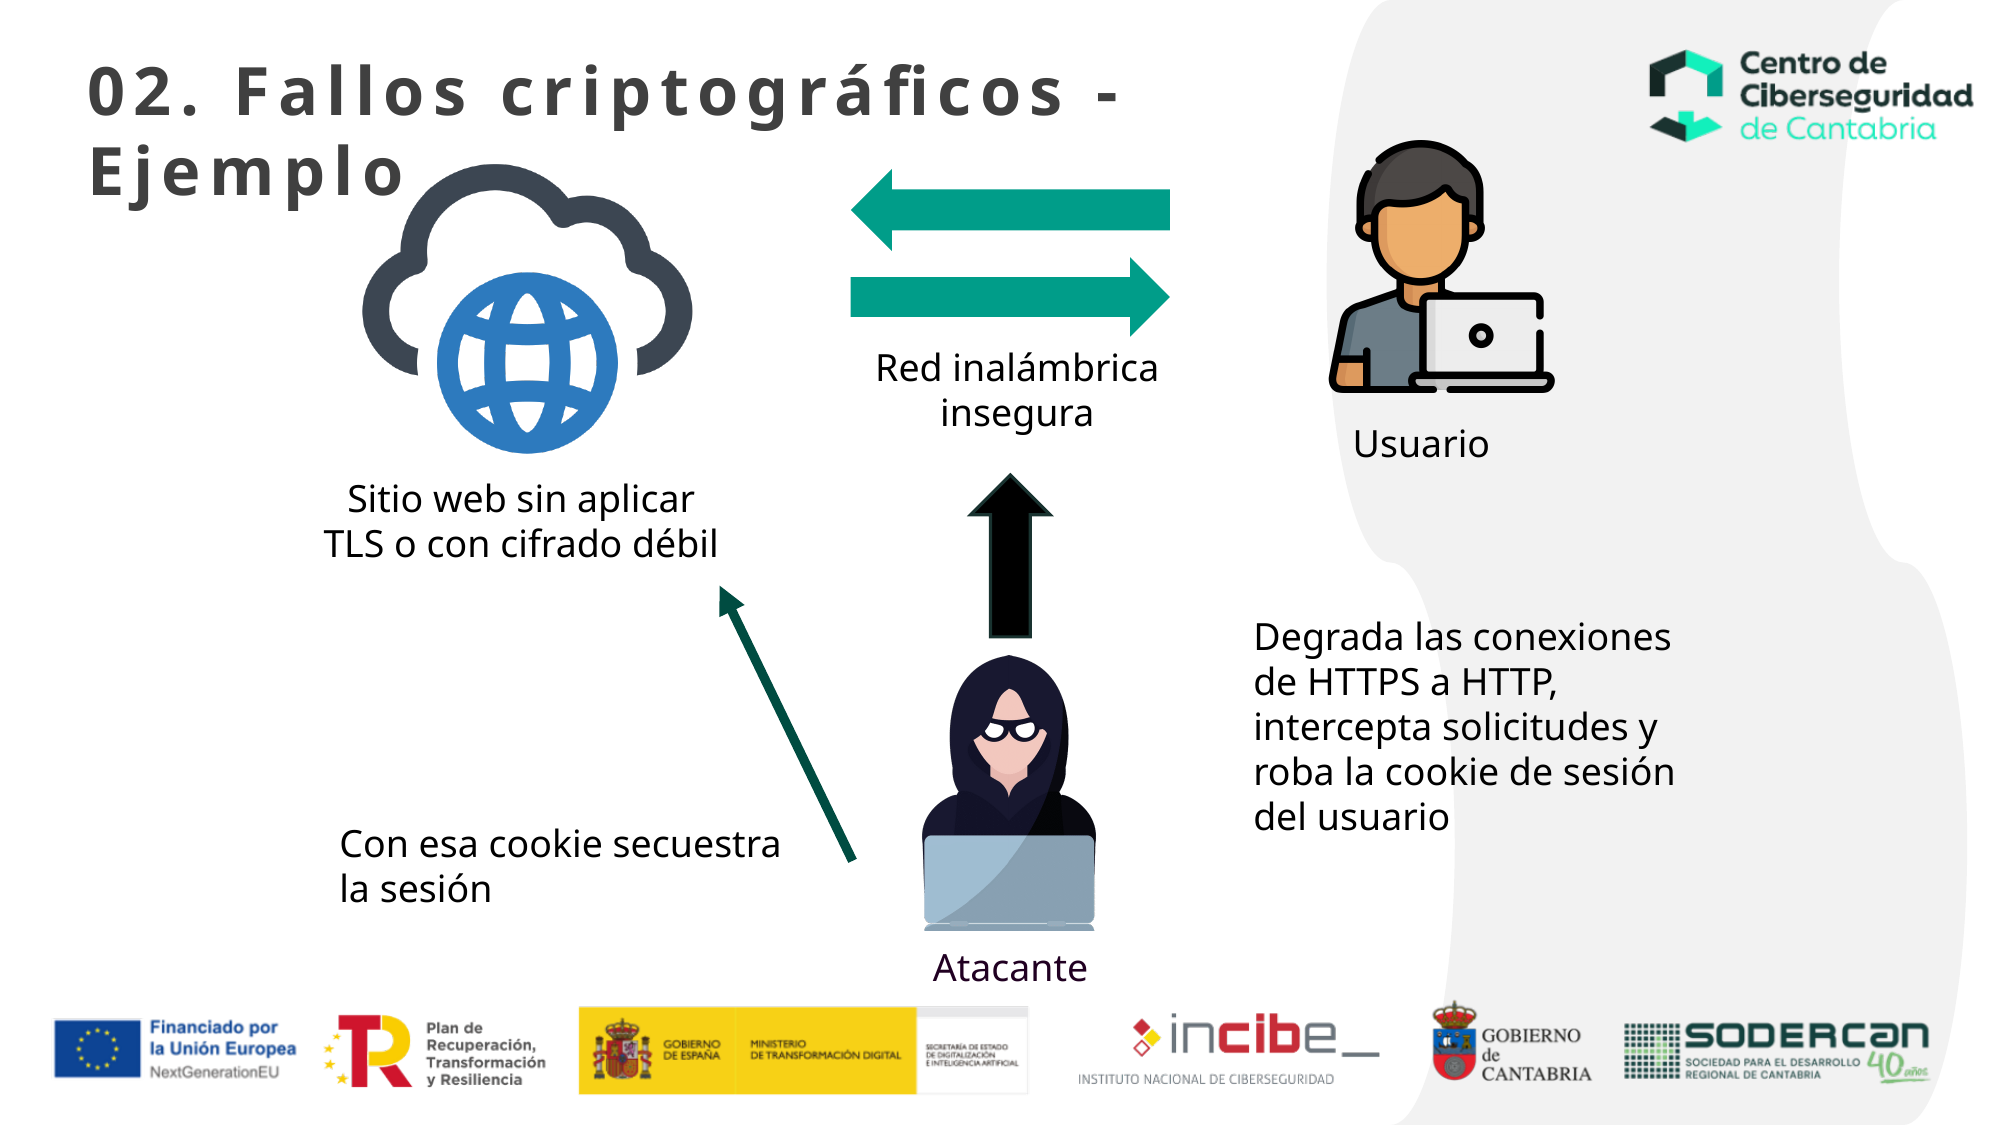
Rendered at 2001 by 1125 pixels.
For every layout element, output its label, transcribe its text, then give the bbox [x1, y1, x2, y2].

text_box [849, 253, 1172, 336]
text_box Atacante [917, 936, 1178, 979]
picture [916, 655, 1102, 931]
text_box Red inalámbrica insegura [856, 336, 1178, 442]
text_box Con esa cookie secuestra la sesión [324, 812, 822, 917]
text_box [848, 165, 1172, 255]
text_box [719, 585, 854, 862]
picture [357, 139, 697, 479]
text_box [1330, 0, 1969, 979]
text_box [966, 472, 1054, 639]
text_box Degrada las conexiones de HTTPS a HTTP, intercepta solicitudes y roba la cookie de sesión del usuario [1238, 605, 1727, 846]
text_box 02. Fallos criptográficos - Ejemplo [70, 41, 1441, 216]
picture [1313, 139, 1569, 393]
picture [0, 979, 1965, 1124]
text_box Usuario [1337, 412, 1574, 473]
text_box Sitio web sin aplicar TLS o con cifrado débil [299, 467, 744, 573]
picture [1628, 13, 1996, 158]
